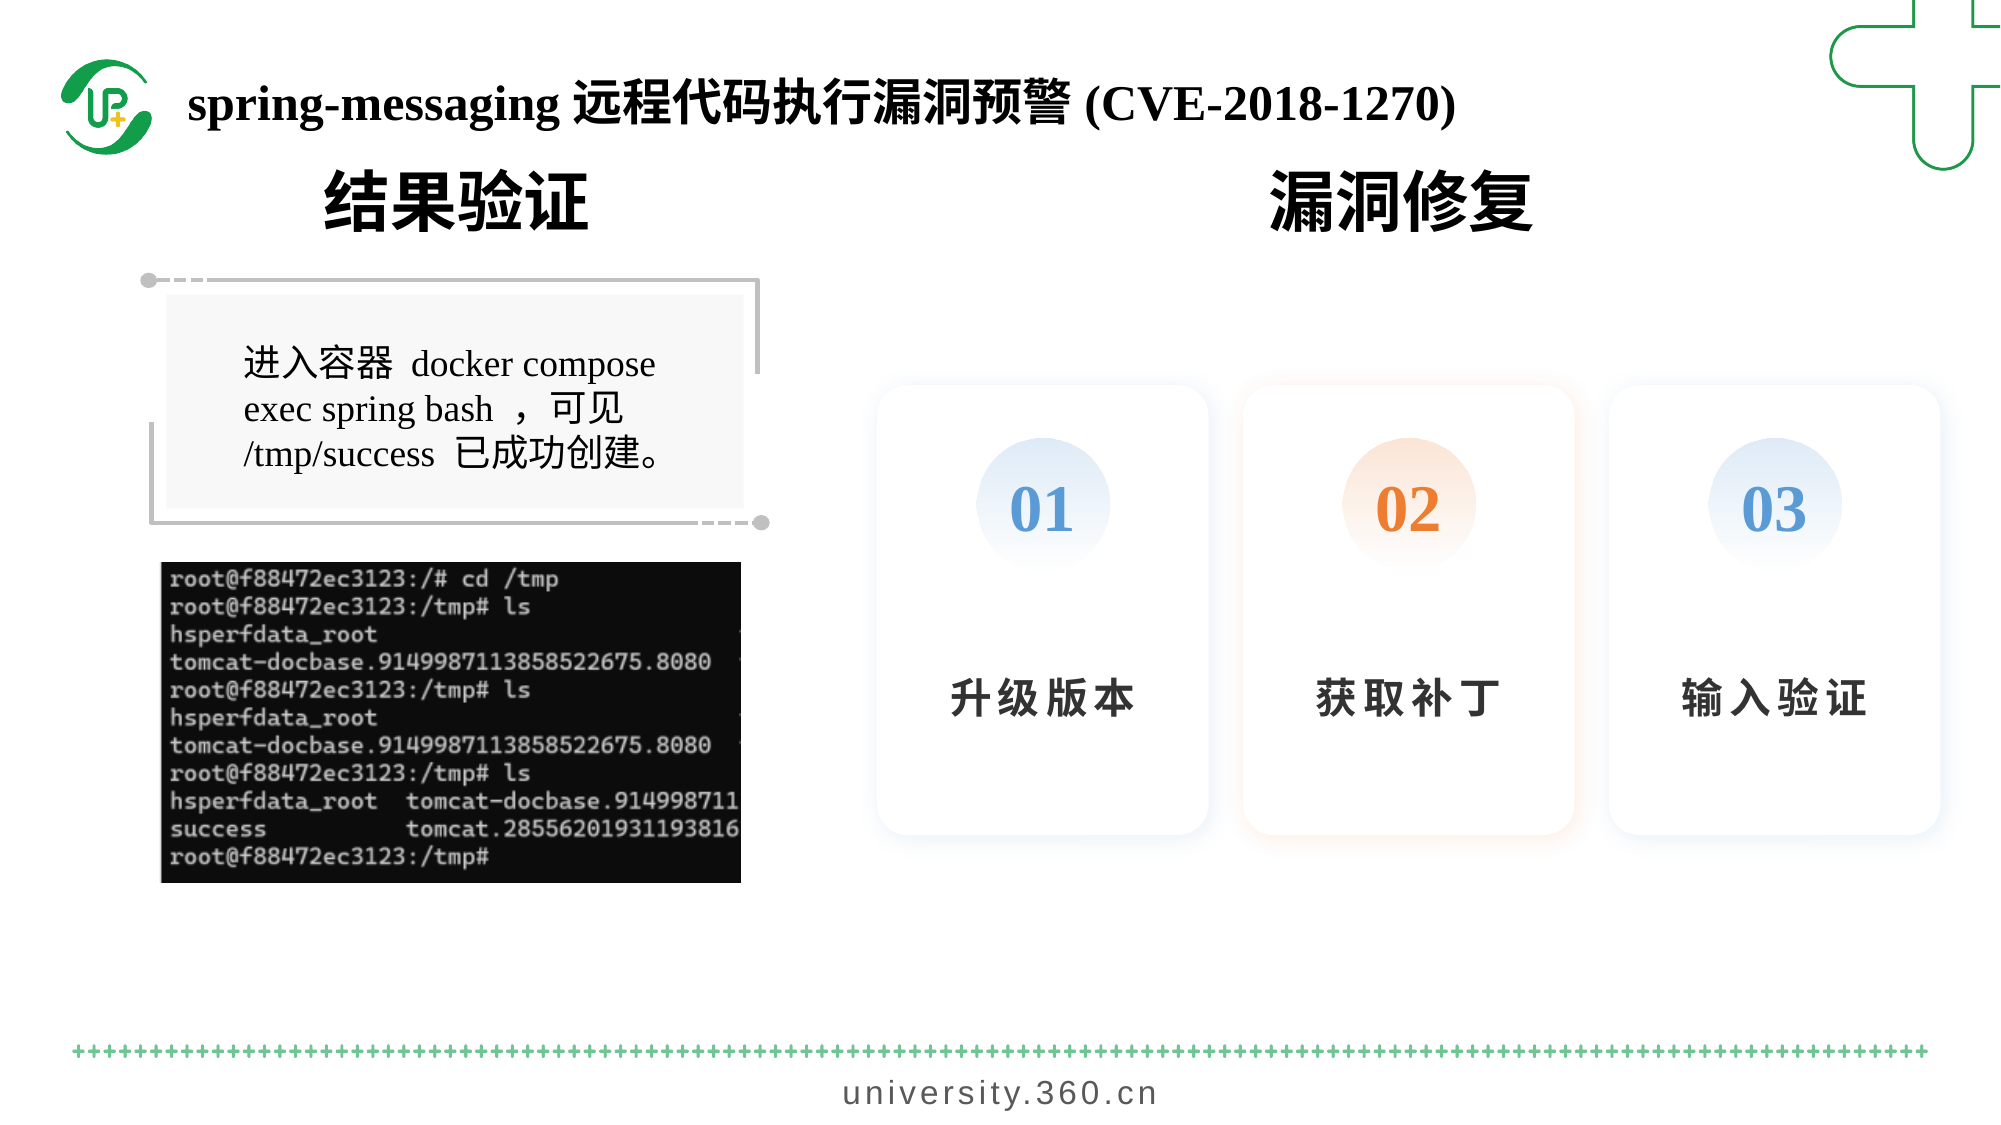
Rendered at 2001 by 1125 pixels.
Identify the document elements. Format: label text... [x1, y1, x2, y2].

text_box 升级版本 [919, 632, 1166, 747]
picture [72, 1044, 1928, 1058]
text_box spring-messaging远程代码执行漏洞预警(CVE-2018-1270) [172, 51, 1628, 139]
text_box 输入验证 [1651, 632, 1898, 747]
text_box 结果验证 [323, 159, 650, 240]
picture [157, 562, 741, 883]
text_box 02 [1340, 435, 1478, 573]
text_box 获取补丁 [1285, 632, 1532, 747]
text_box 01 [974, 435, 1112, 573]
text_box [1240, 383, 1577, 838]
text_box [874, 383, 1211, 838]
text_box 03 [1706, 435, 1844, 573]
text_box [140, 272, 770, 531]
text_box [1606, 383, 1943, 838]
picture [61, 59, 152, 155]
text_box 漏洞修复 [1268, 159, 1595, 240]
picture [1825, 0, 2001, 175]
